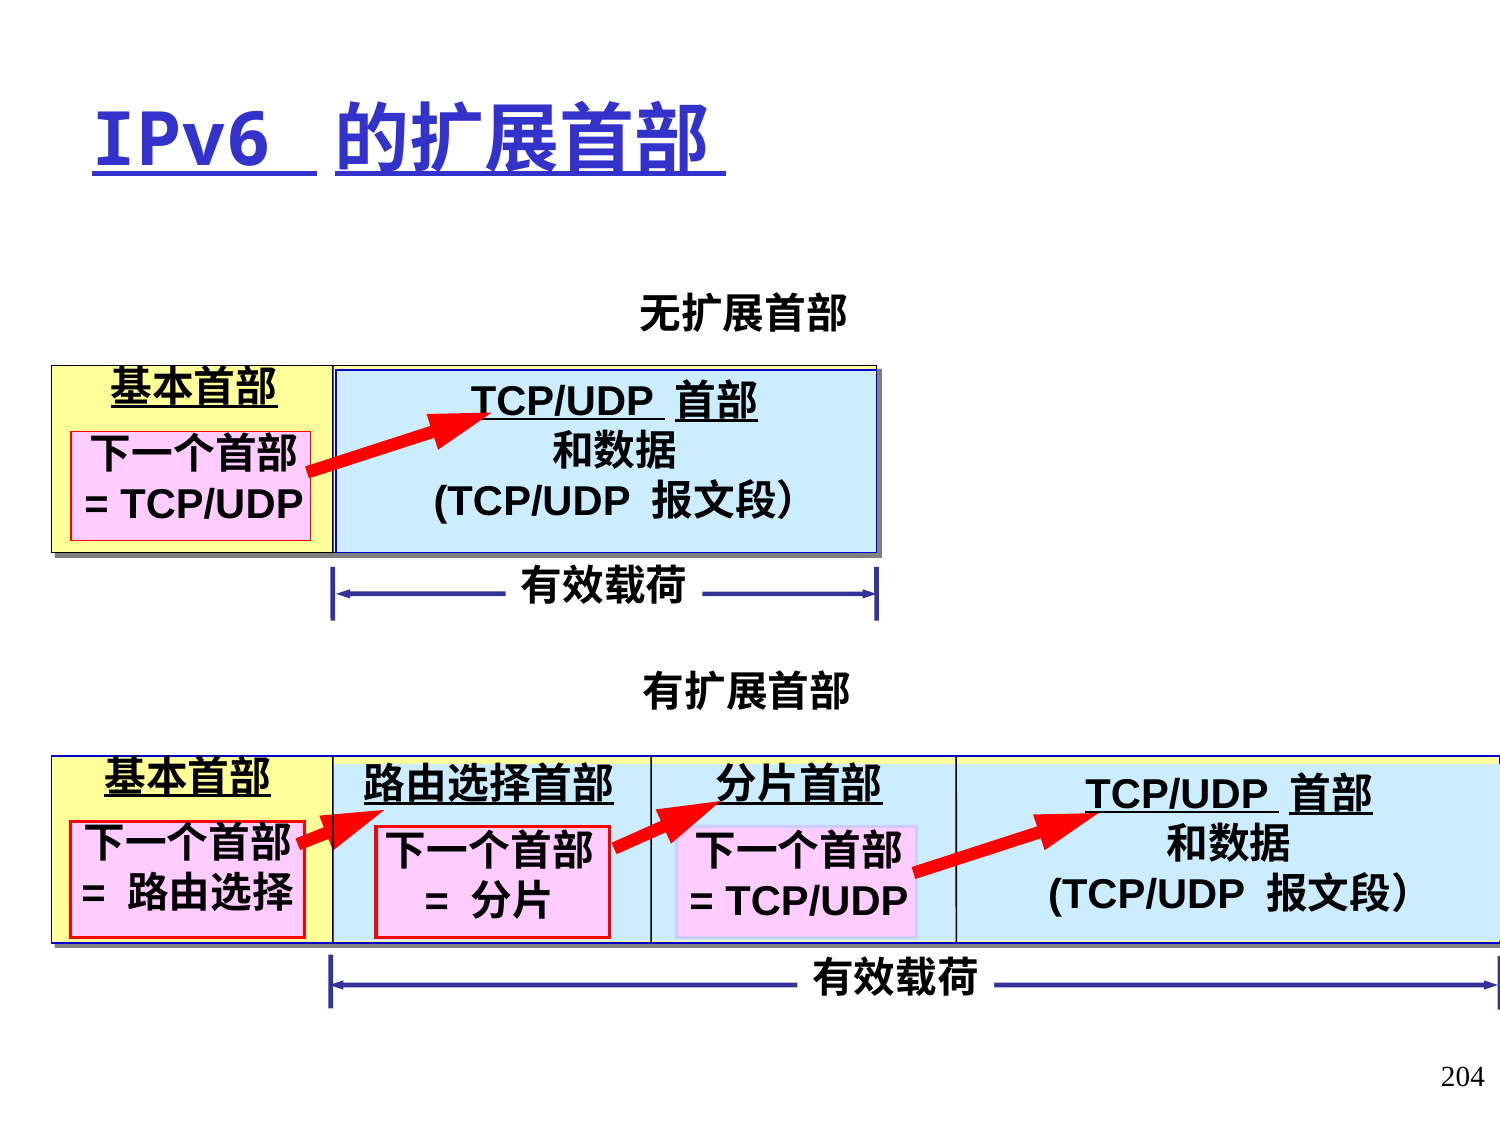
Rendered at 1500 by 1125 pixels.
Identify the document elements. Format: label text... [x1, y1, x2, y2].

title IPv6 的扩展首部 [76, 66, 1206, 205]
slide_number 204 [1187, 1049, 1500, 1125]
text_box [51, 278, 1500, 1010]
